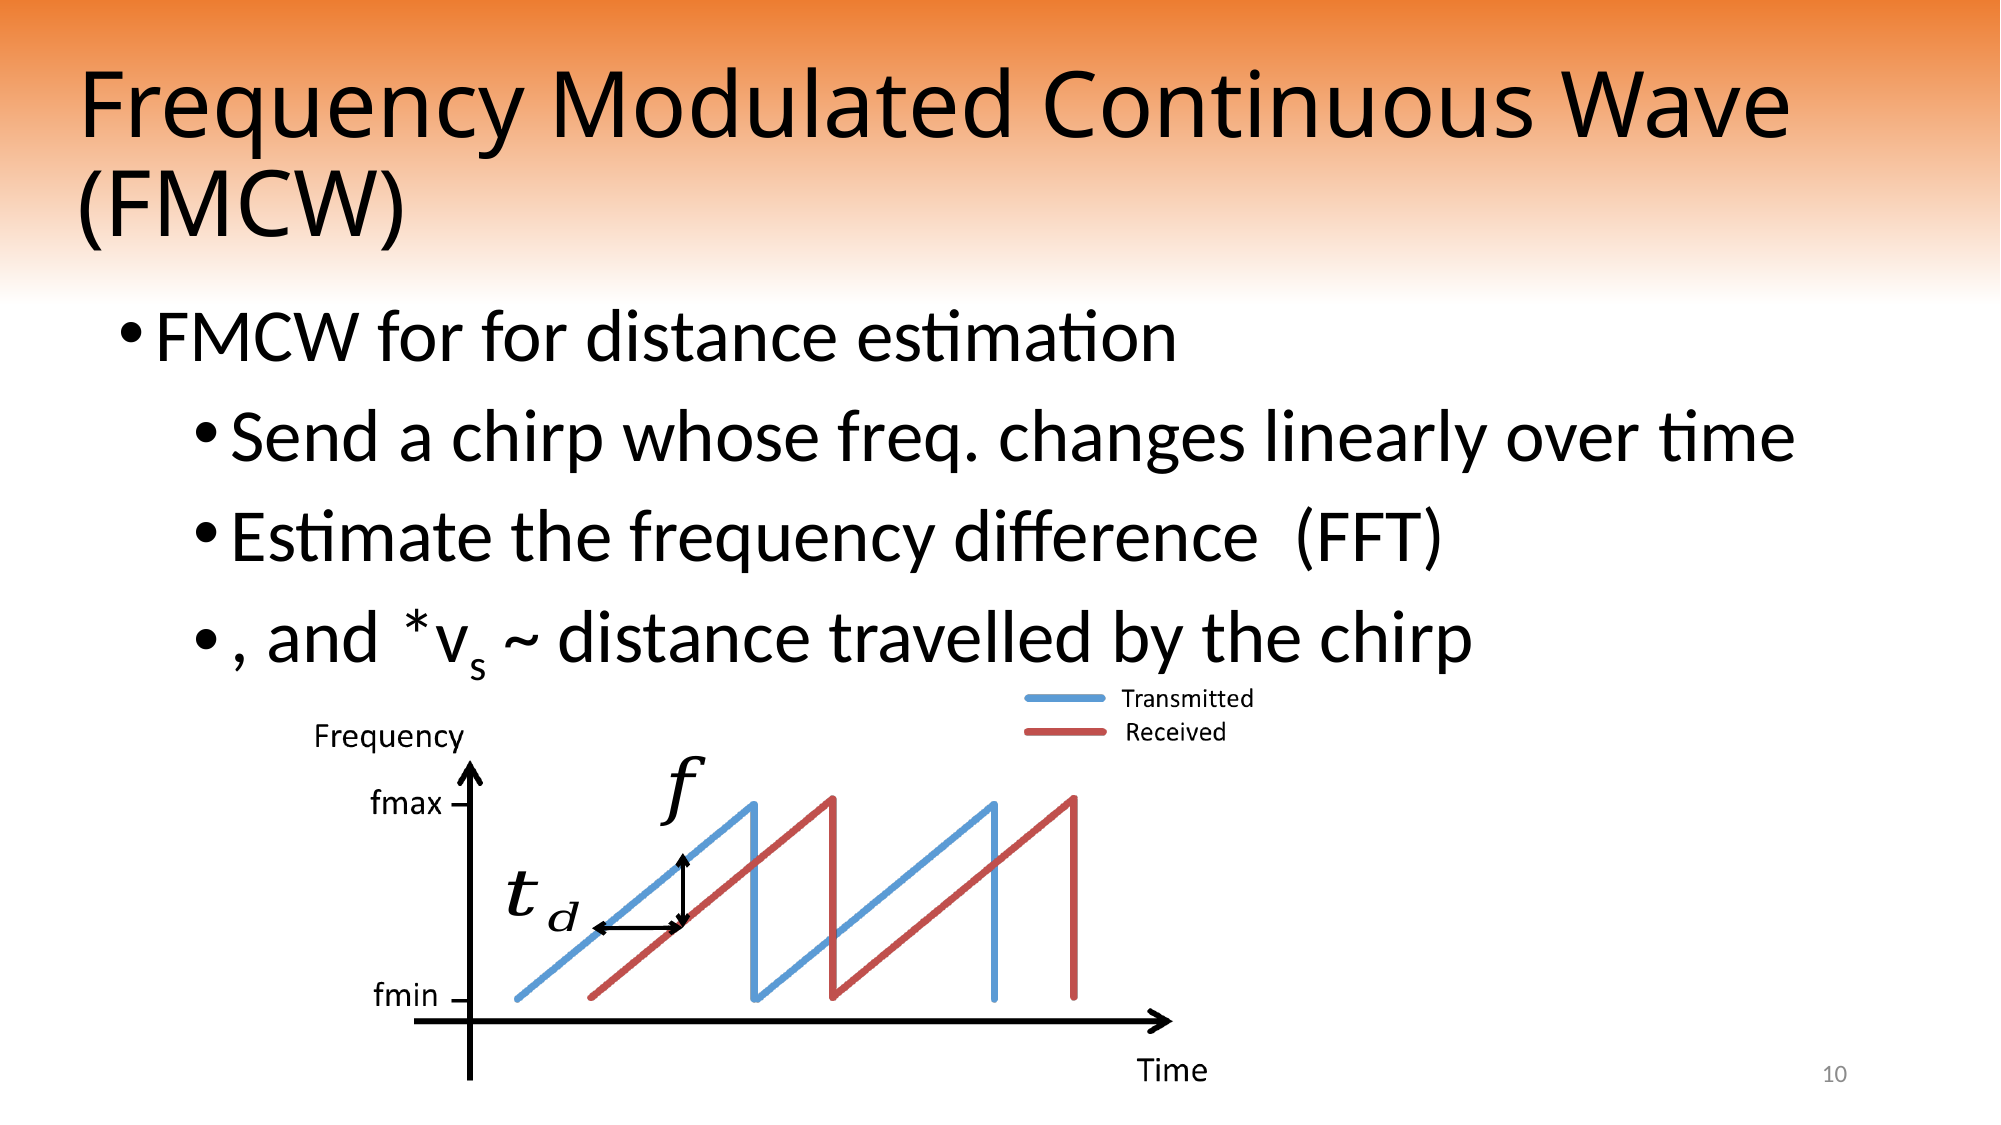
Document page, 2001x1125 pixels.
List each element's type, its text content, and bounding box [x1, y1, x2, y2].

picture [291, 672, 1271, 1112]
slide_number 10 [1412, 1042, 1863, 1103]
title Frequency Modulated Continuous Wave (FMCW) [62, 54, 1913, 261]
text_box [503, 858, 683, 940]
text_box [655, 747, 710, 928]
